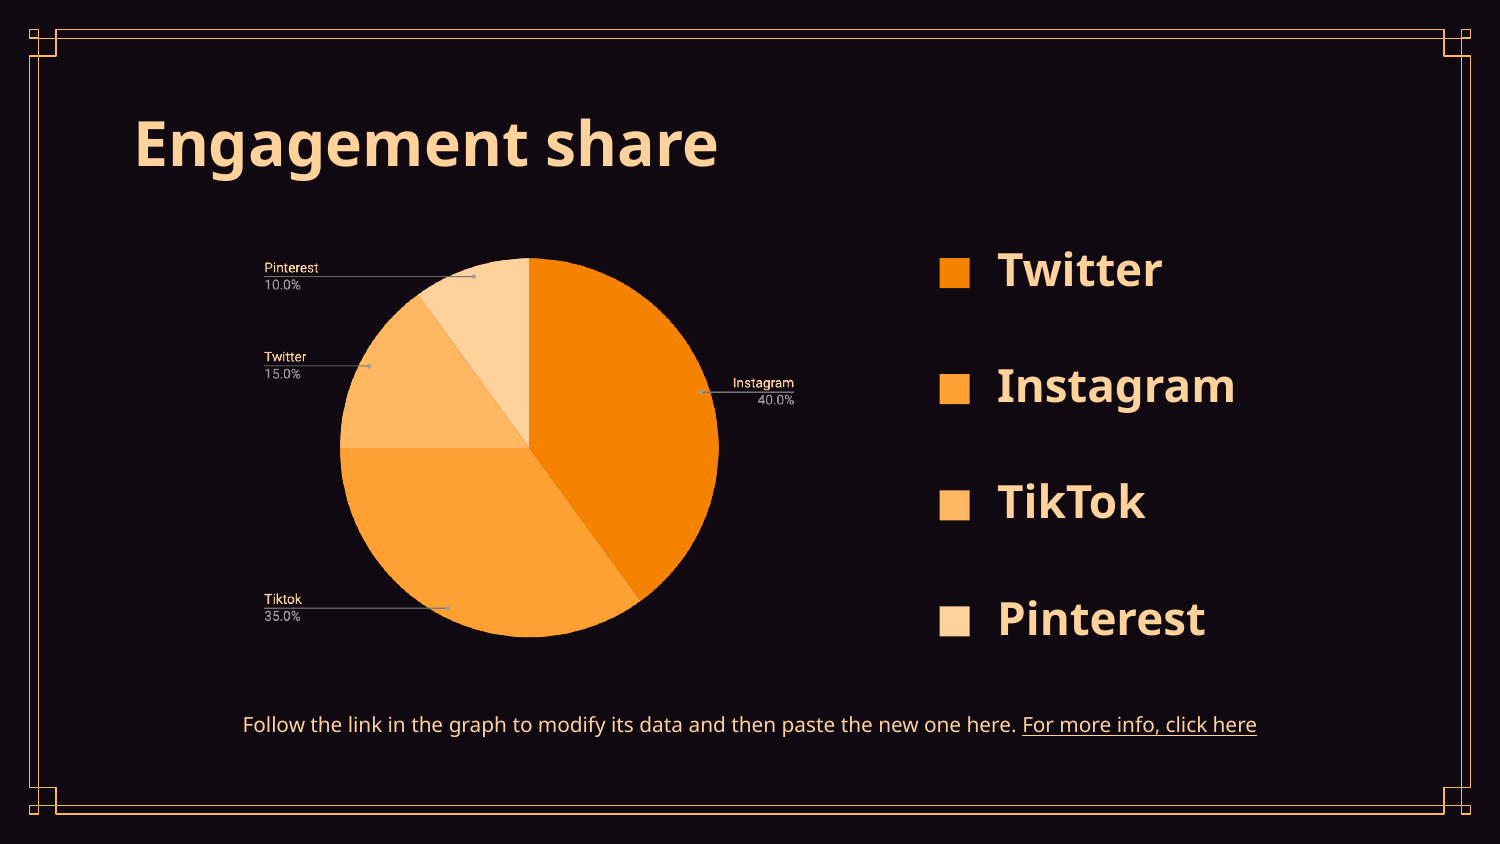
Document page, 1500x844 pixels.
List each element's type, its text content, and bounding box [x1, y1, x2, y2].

text_box Follow the link in the graph to modify its data and then paste the new one here. For more info, click here [118, 699, 1382, 756]
title Engagement share [118, 88, 1382, 195]
picture [243, 236, 815, 658]
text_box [939, 234, 1257, 660]
